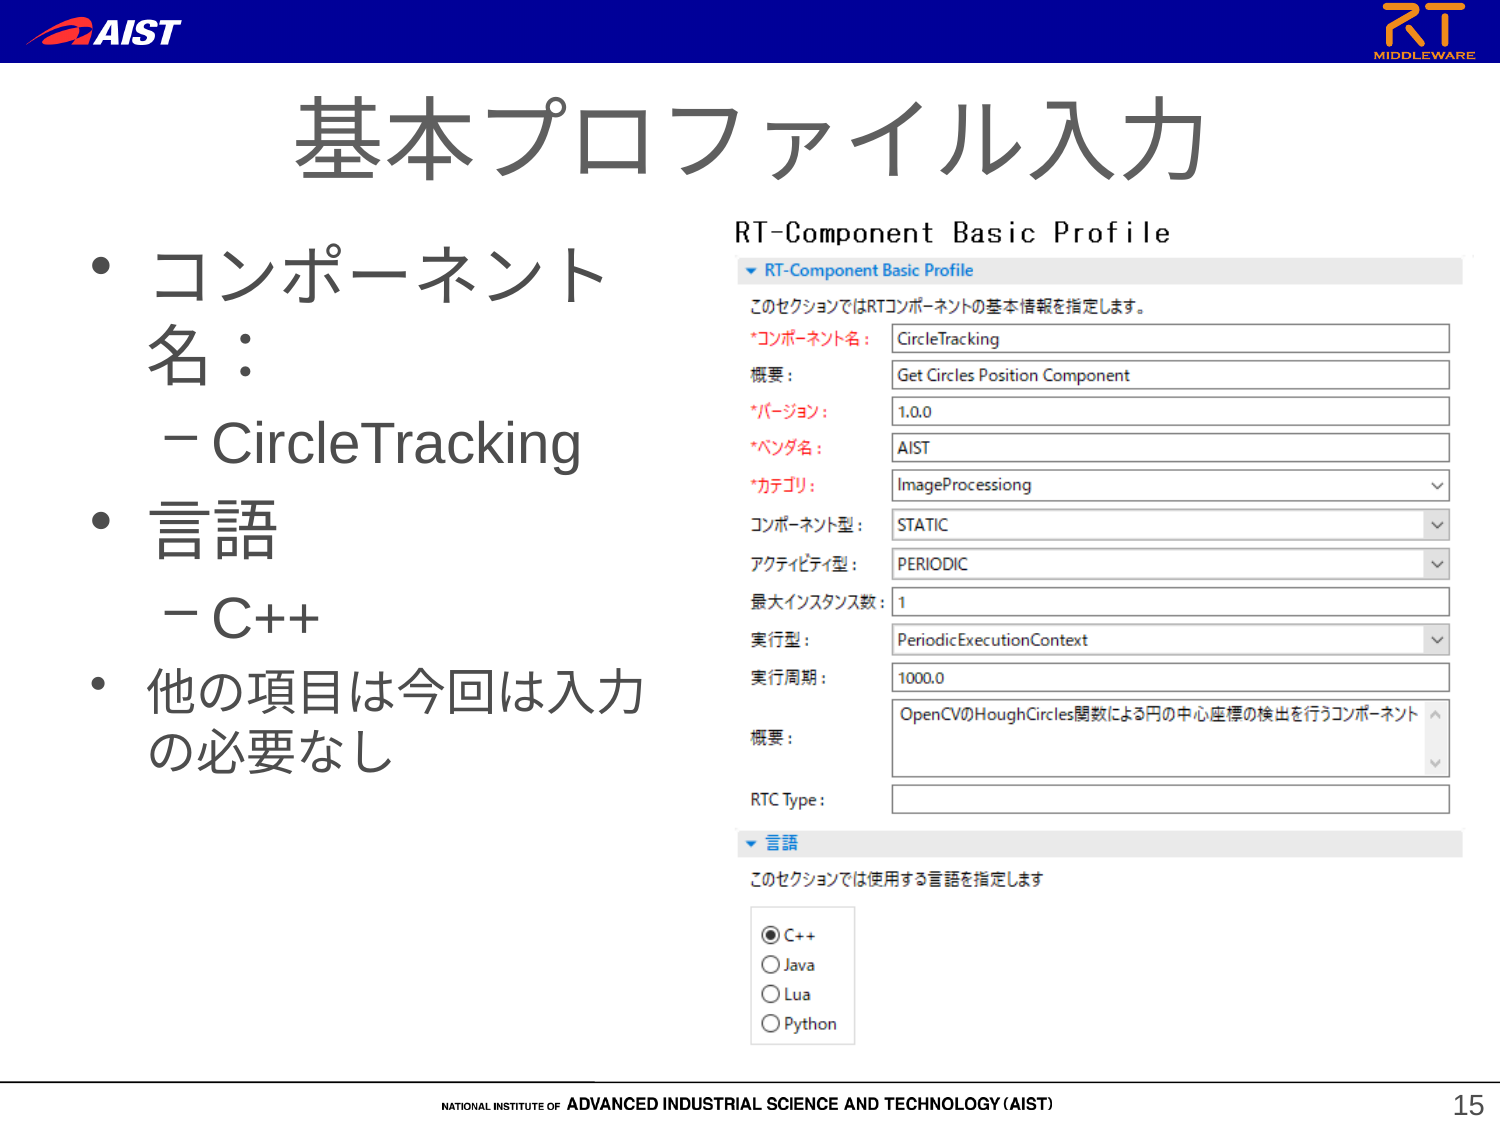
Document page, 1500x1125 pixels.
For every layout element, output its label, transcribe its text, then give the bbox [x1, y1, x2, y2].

list コンポーネント名： CircleTracking 言語 C++ 他の項目は今回は入力の必要なし [74, 225, 684, 910]
picture [442, 1097, 1052, 1110]
picture [0, 0, 1500, 63]
text_box 基本プロファイル入力 [29, 66, 1474, 208]
picture [723, 209, 1475, 1048]
slide_number 15 [1149, 1078, 1500, 1125]
